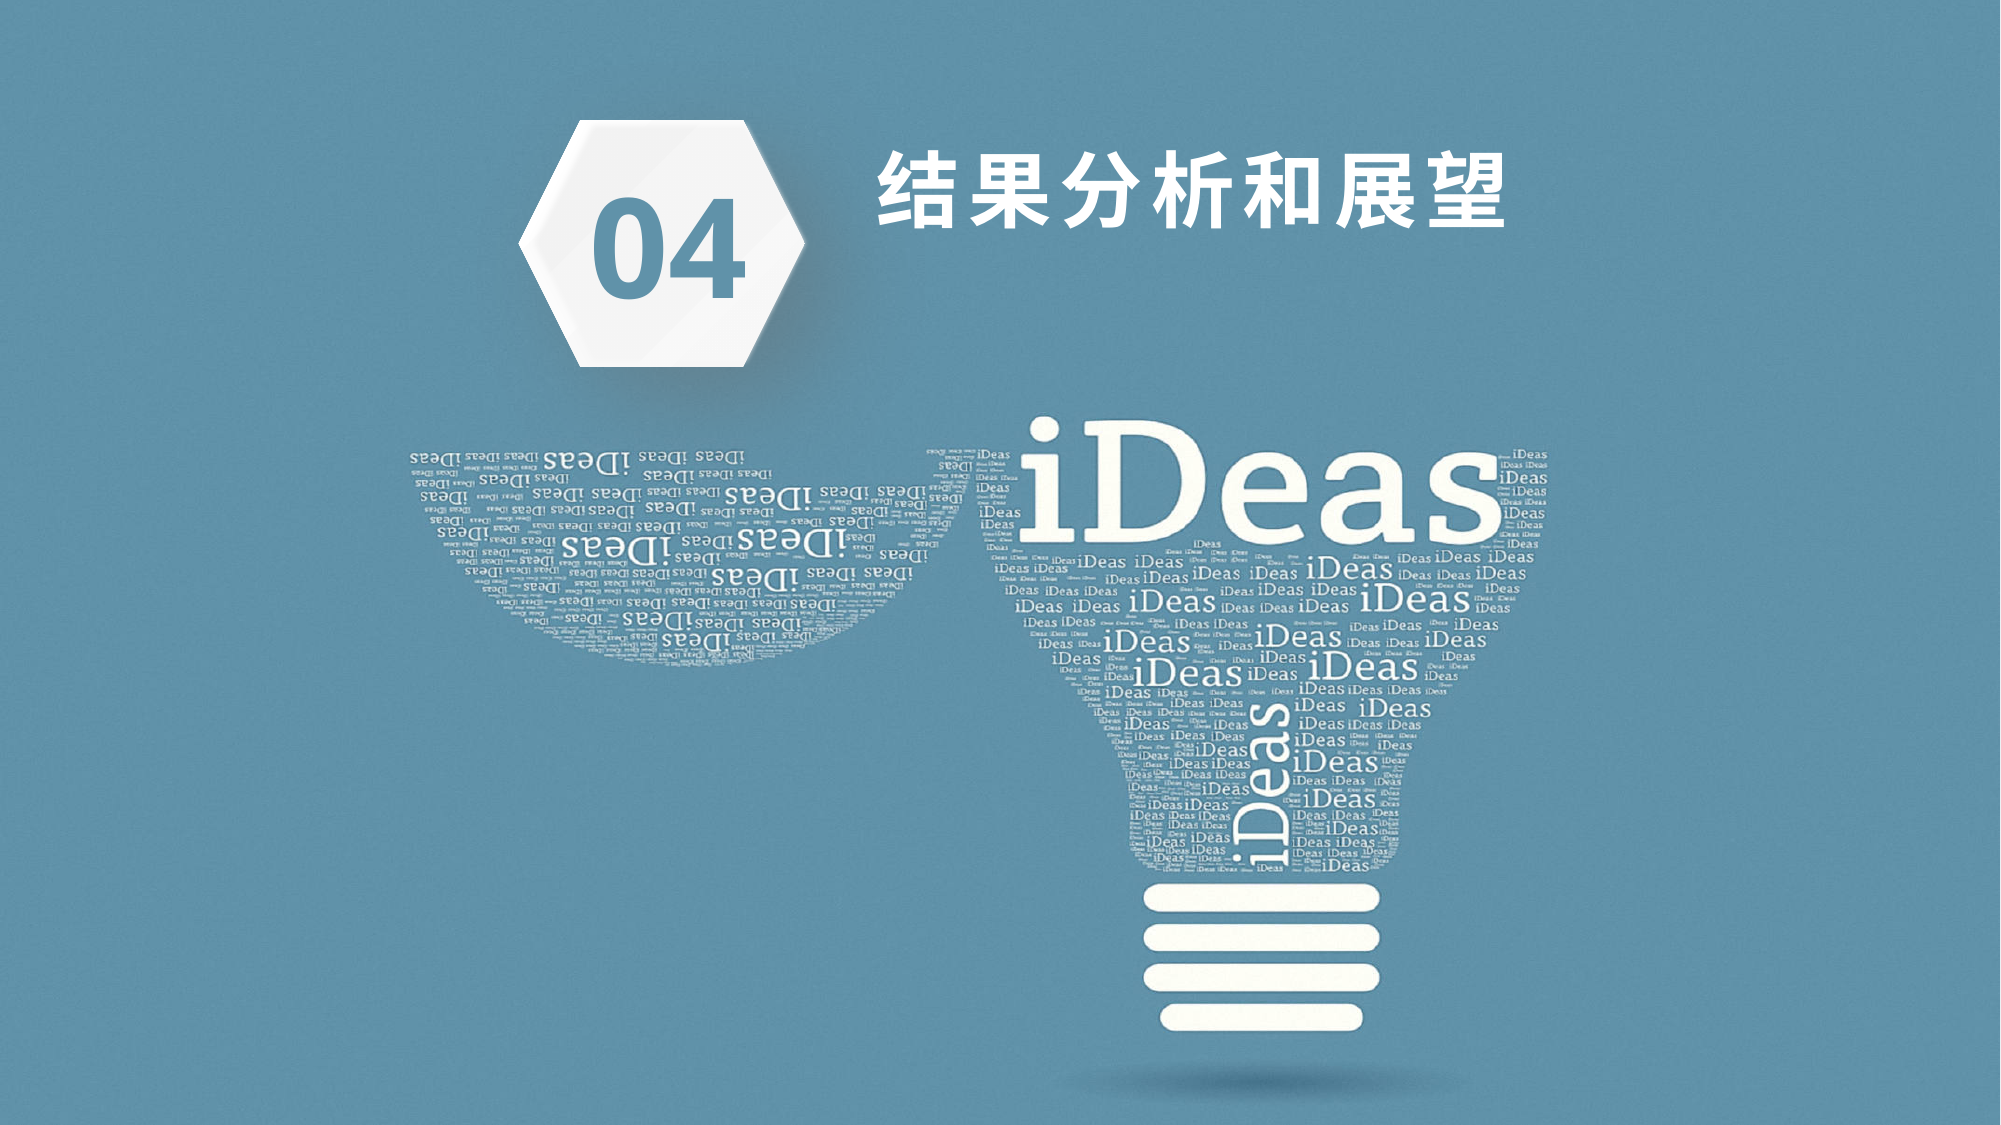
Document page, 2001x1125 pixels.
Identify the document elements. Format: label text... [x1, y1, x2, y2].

text_box 结果分析和展望 [862, 130, 1525, 246]
picture [0, 0, 2001, 1125]
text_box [518, 119, 812, 367]
